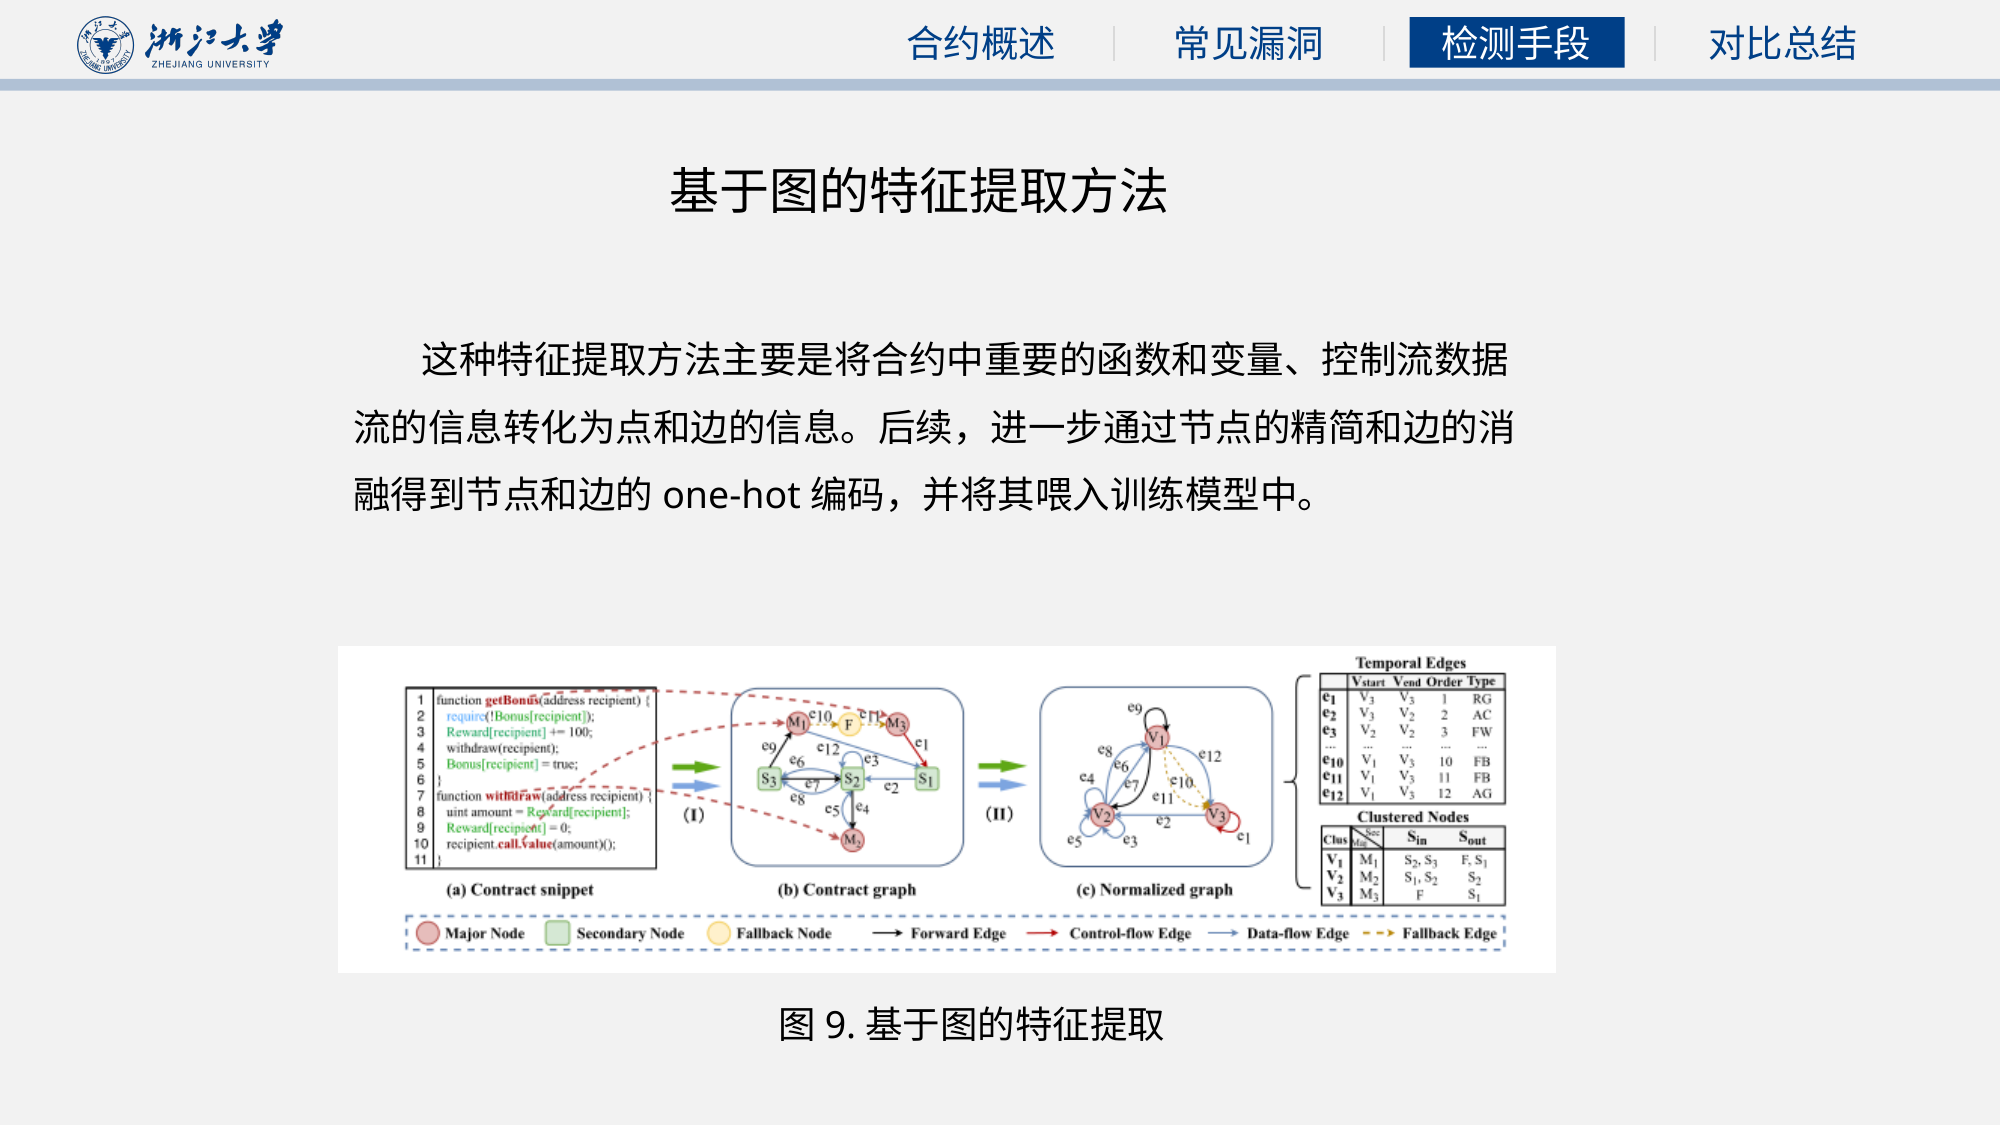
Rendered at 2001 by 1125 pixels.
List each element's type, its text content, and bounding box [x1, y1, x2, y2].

text_box [0, 78, 2000, 92]
text_box 图9.基于图的特征提取 [461, 973, 1462, 1054]
text_box 基于图的特征提取方法 [655, 152, 1655, 227]
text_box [888, 12, 1877, 74]
picture [77, 16, 283, 74]
picture [338, 646, 1556, 973]
text_box 这种特征提取方法主要是将合约中重要的函数和变量、控制流数据流的信息转化为点和边的信息。后续，进一步通过节点的精简和边的消融得到节点和边的one-hot编码，并将其喂入训练模型中。 [338, 306, 1544, 524]
